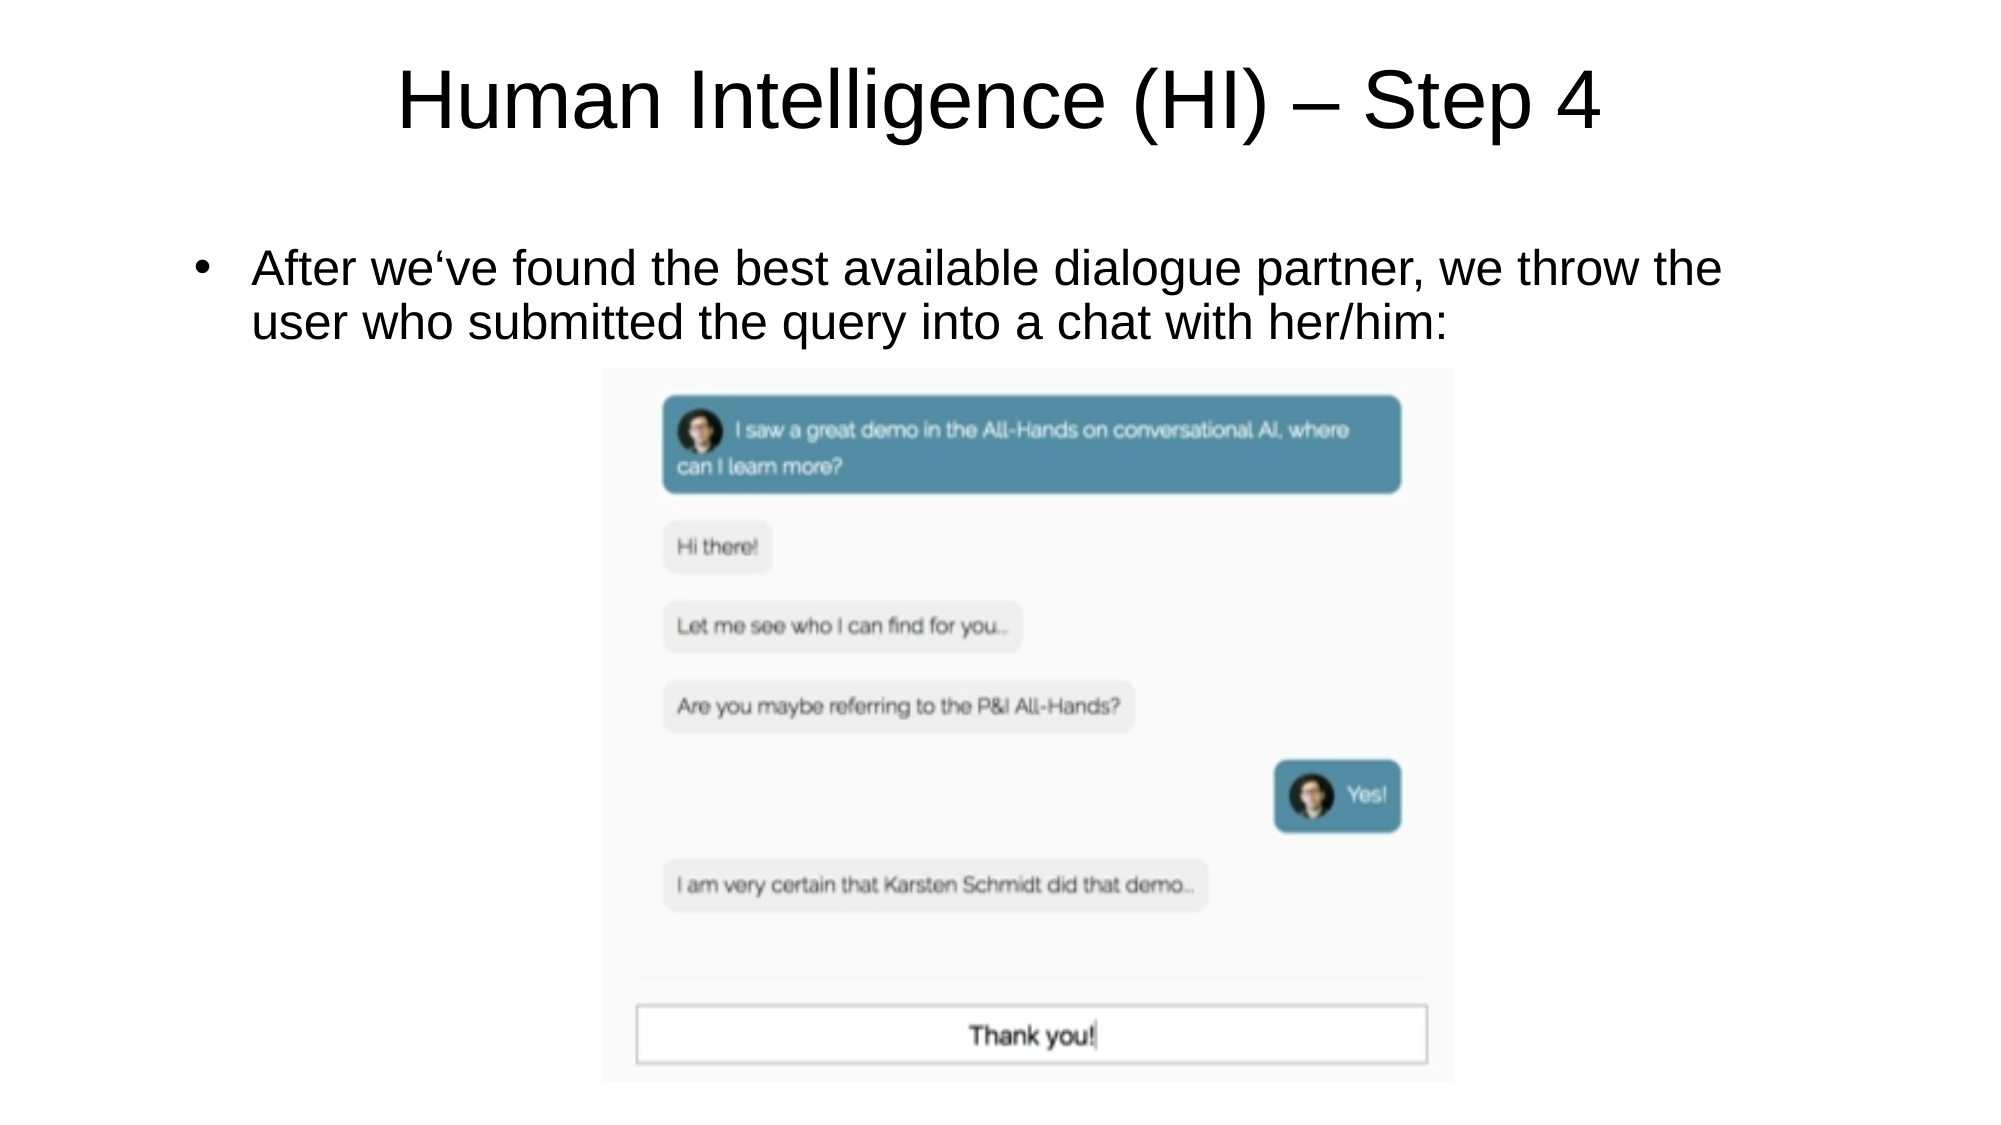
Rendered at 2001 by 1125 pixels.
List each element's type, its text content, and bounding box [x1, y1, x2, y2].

subtitle After we‘ve found the best available dialogue partner, we throw the user who submitted the query into a chat with her/him: [178, 234, 1822, 1061]
picture [603, 368, 1454, 1082]
title Human Intelligence (HI) – Step 4 [95, 43, 1905, 154]
